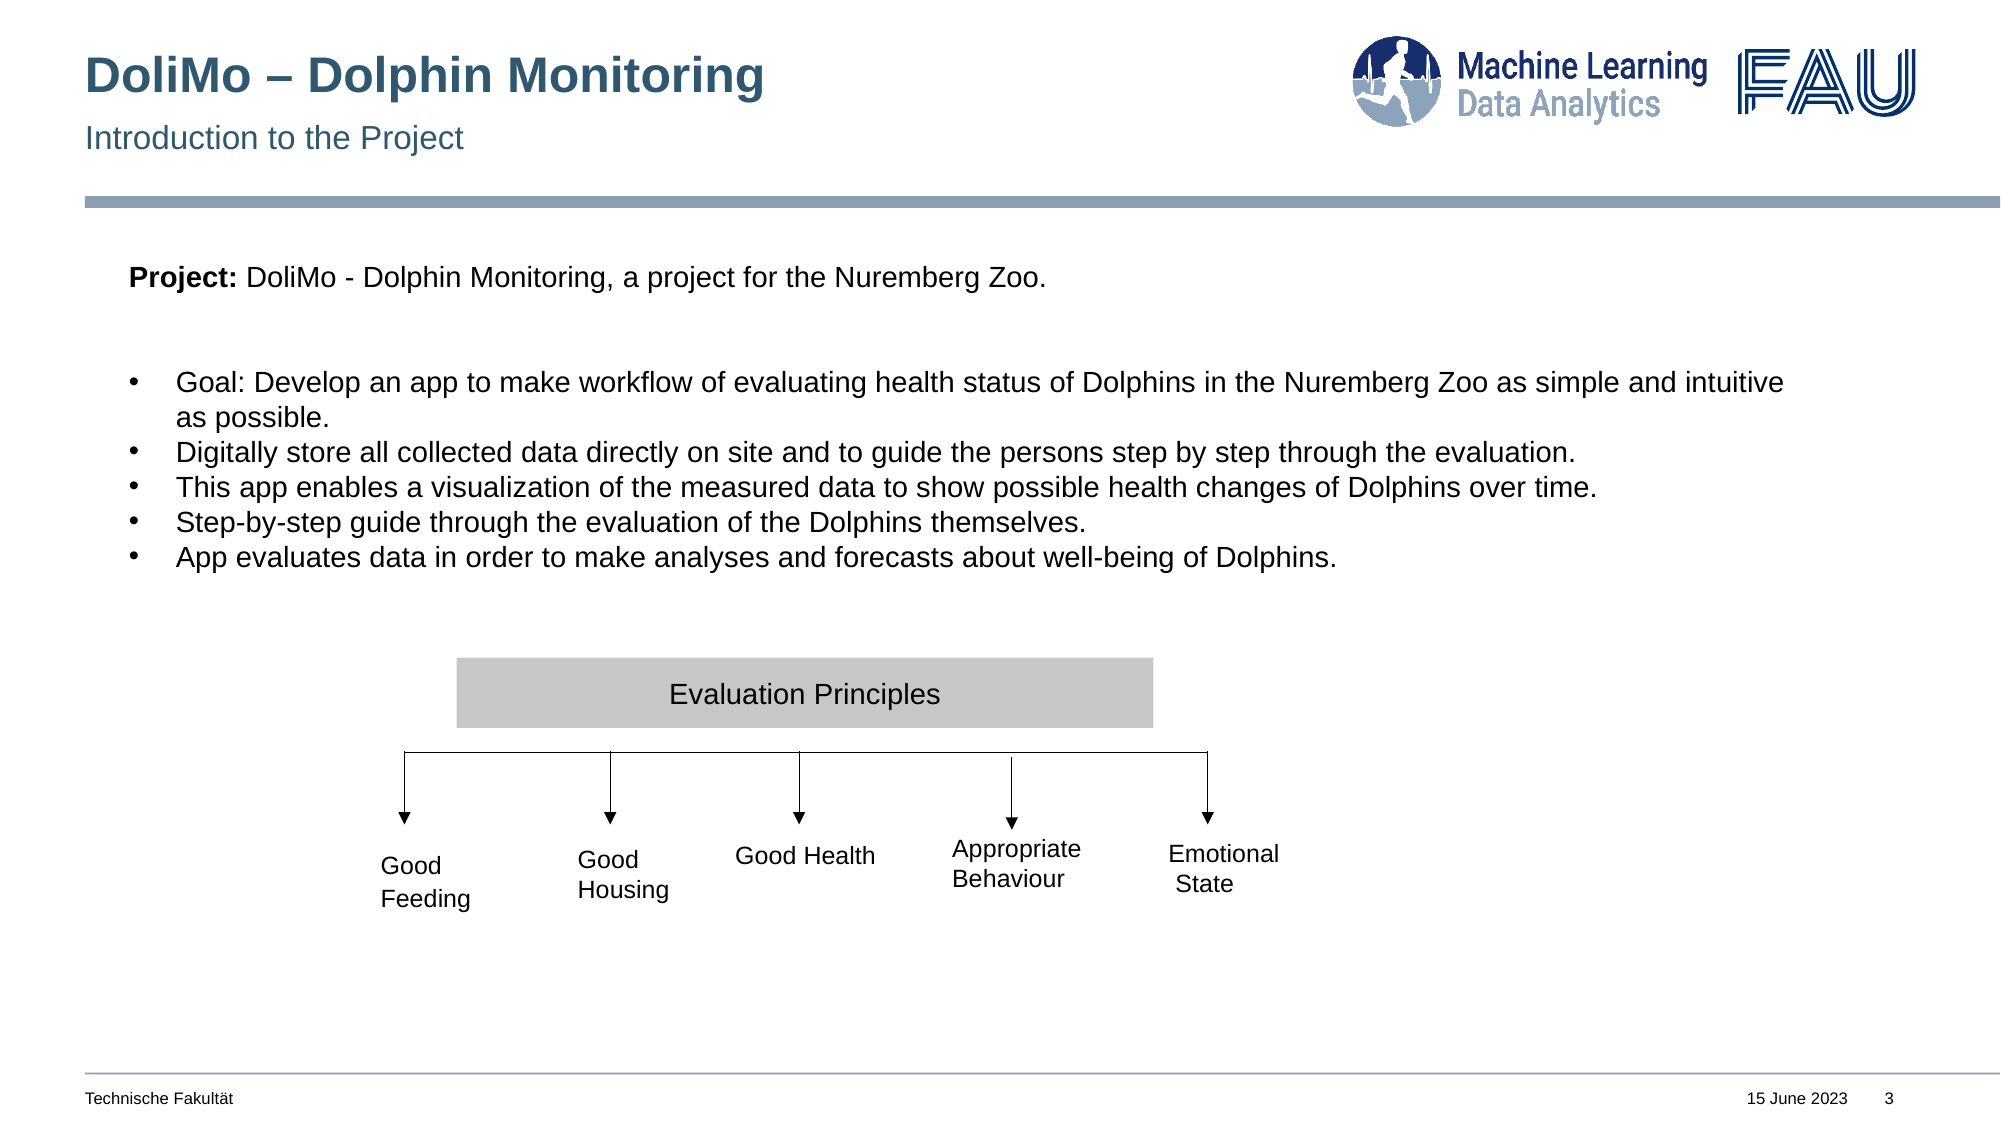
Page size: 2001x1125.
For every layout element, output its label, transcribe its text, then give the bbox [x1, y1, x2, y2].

footer Technische Fakultät [85, 1088, 983, 1109]
text_box Emotional State [1153, 829, 1355, 905]
text_box Good Housing [562, 836, 721, 911]
text_box Appropriate Behaviour [937, 825, 1351, 900]
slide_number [1745, 1088, 1849, 1109]
text_box Evaluation Principles [456, 656, 1154, 729]
text_box Project: DoliMo - Dolphin Monitoring, a project for the Nuremberg Zoo. Goal: Develop an app to make workflow of evaluating health status of Dolphins in the Nuremberg Zoo as simple and intuitive as possible. Digitally store all collected data directly on site and to guide the persons step by step through the evaluation. This app enables a visualization of the measured data to show possible health changes of Dolphins over time. Step-by-step guide through the evaluation of the Dolphins themselves. App evaluates data in order to make analyses and forecasts about well-being of Dolphins. [114, 251, 1827, 791]
slide_number 3 [1883, 1088, 1894, 1108]
list Introduction to the Project [84, 112, 1208, 158]
picture [1351, 33, 1709, 129]
title DoliMo – Dolphin Monitoring [85, 49, 1208, 104]
text_box Good Feeding [365, 829, 579, 920]
text_box Good Health [720, 832, 937, 877]
